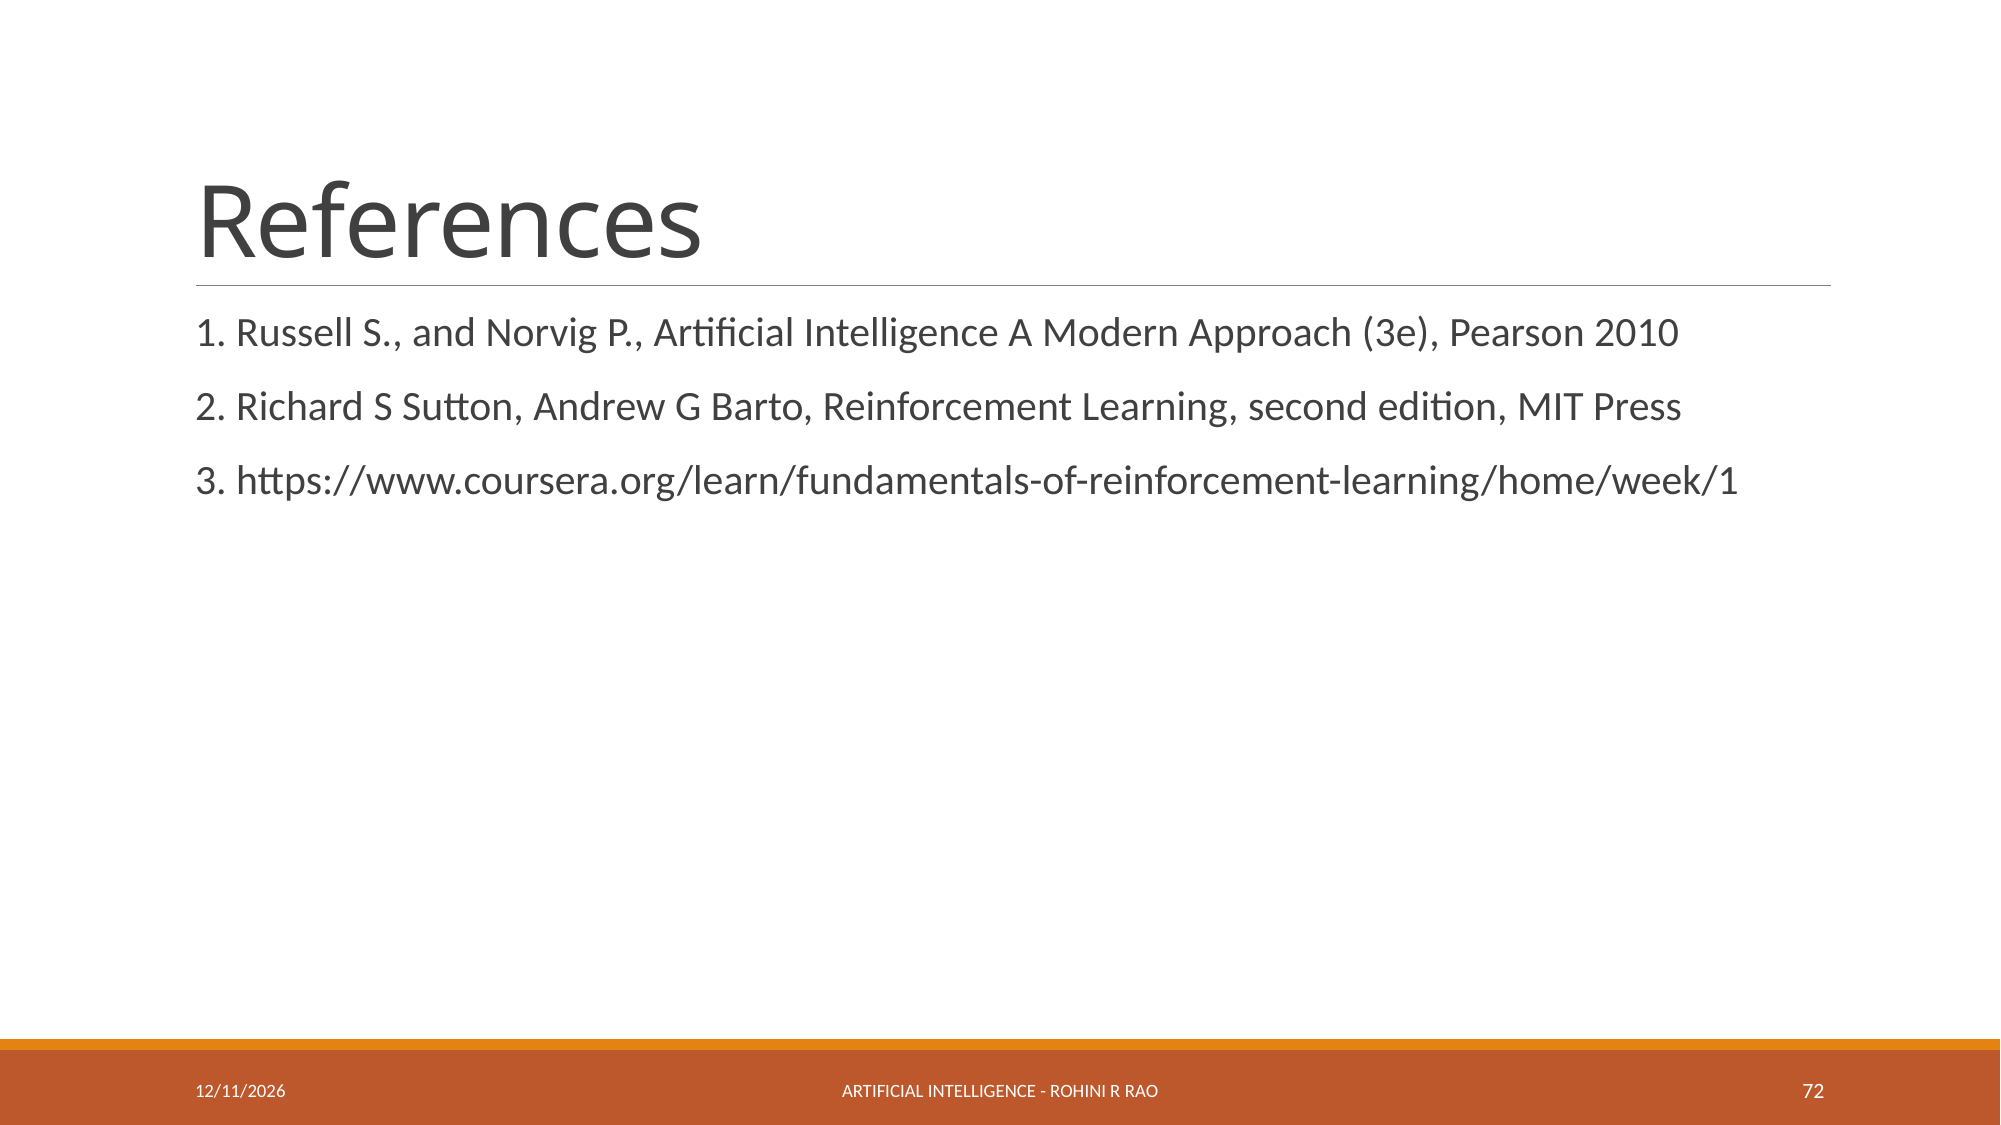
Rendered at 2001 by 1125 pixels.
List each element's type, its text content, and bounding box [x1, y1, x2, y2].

list 1. Russell S., and Norvig P., Artificial Intelligence A Modern Approach (3e), Pearson 2010 2. Richard S Sutton, Andrew G Barto, Reinforcement Learning, second edition, MIT Press 3. https://www.coursera.org/learn/fundamentals-of-reinforcement-learning/home/week/1 [180, 302, 1830, 963]
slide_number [180, 1059, 586, 1120]
slide_number 72 [1624, 1059, 1840, 1120]
title References [180, 47, 1830, 285]
footer Artificial Intelligence - Rohini R Rao [604, 1059, 1396, 1120]
